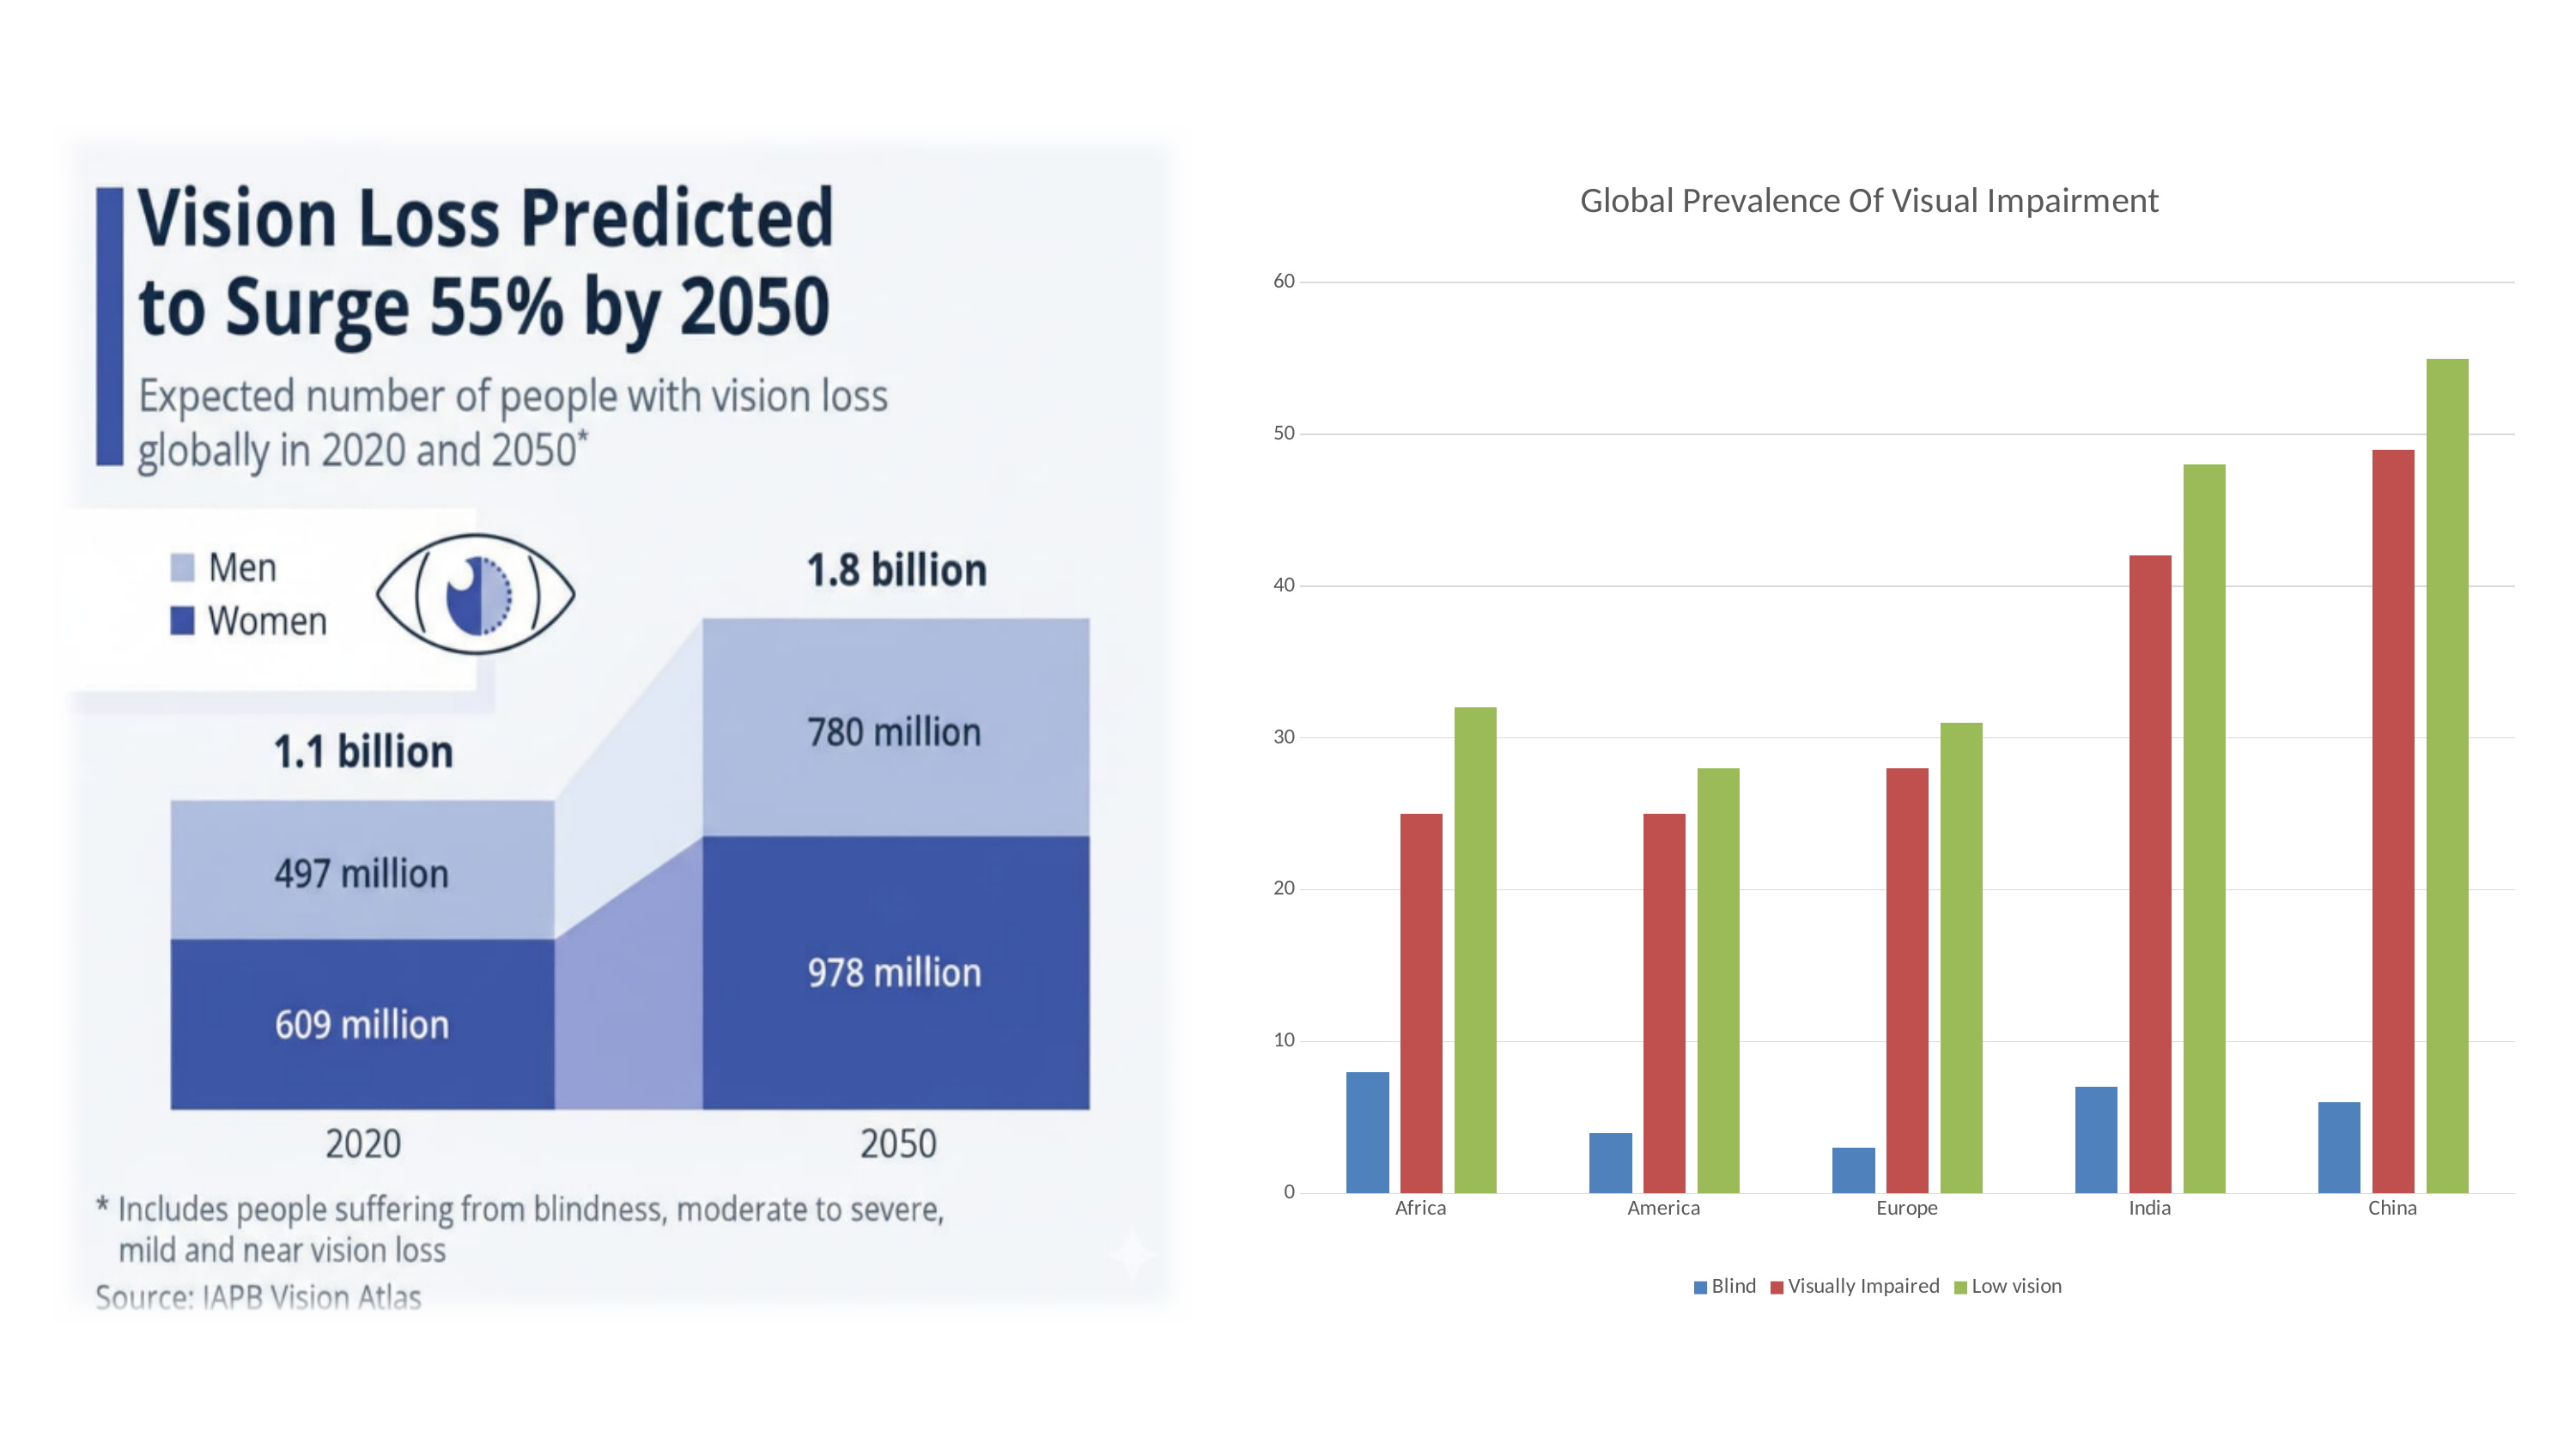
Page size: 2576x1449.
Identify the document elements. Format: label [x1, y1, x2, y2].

chart [1234, 144, 2523, 1304]
picture [53, 123, 1192, 1325]
